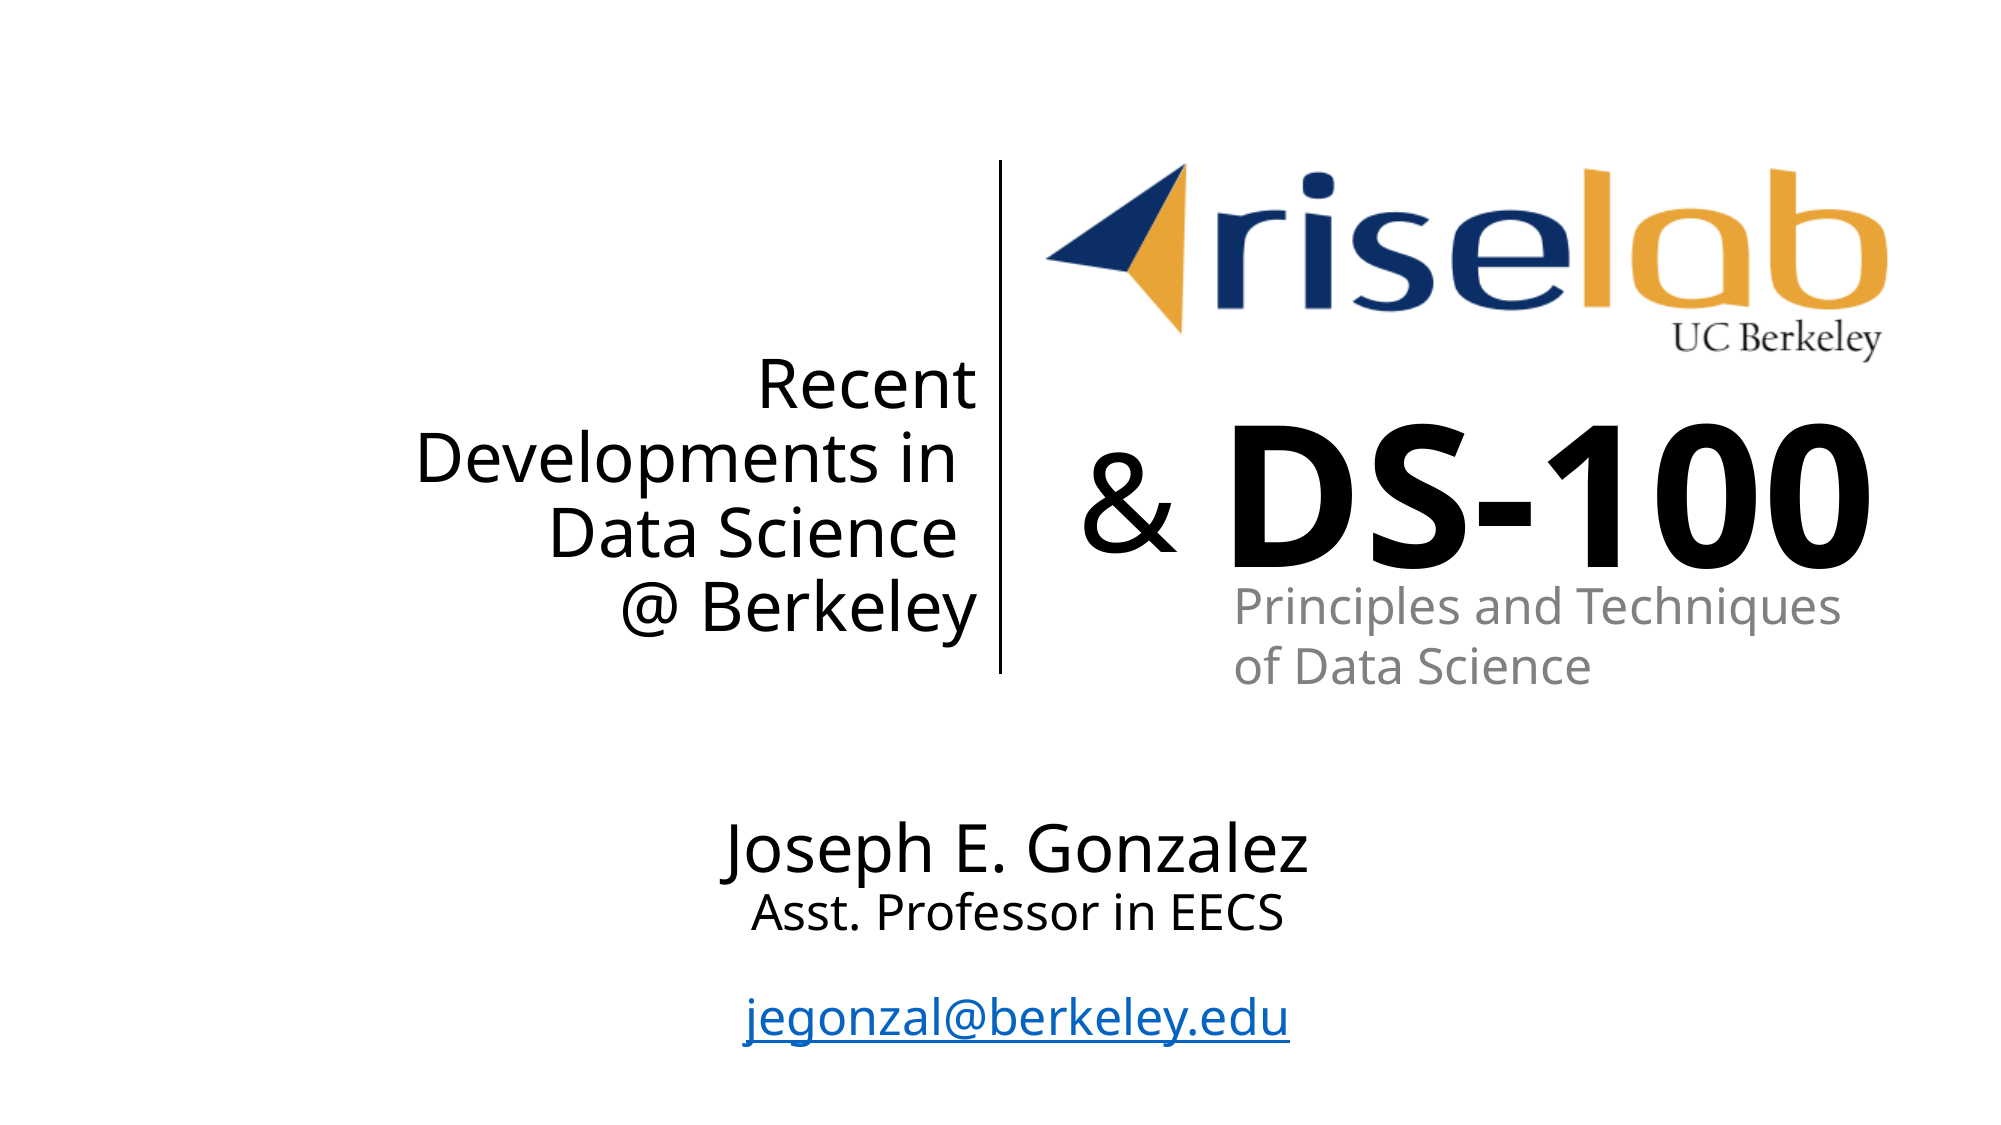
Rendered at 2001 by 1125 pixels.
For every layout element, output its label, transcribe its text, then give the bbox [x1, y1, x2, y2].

subtitle Joseph E. Gonzalez Asst. Professor in EECS jegonzal@berkeley.edu [267, 807, 1768, 1056]
picture [1038, 126, 1912, 384]
text_box DS-100 [1202, 384, 1892, 615]
text_box Principles and Techniques of Data Science [1218, 566, 1871, 702]
text_box & [1062, 407, 1229, 588]
title Recent Developments in Data Science @ Berkeley [0, 261, 993, 654]
